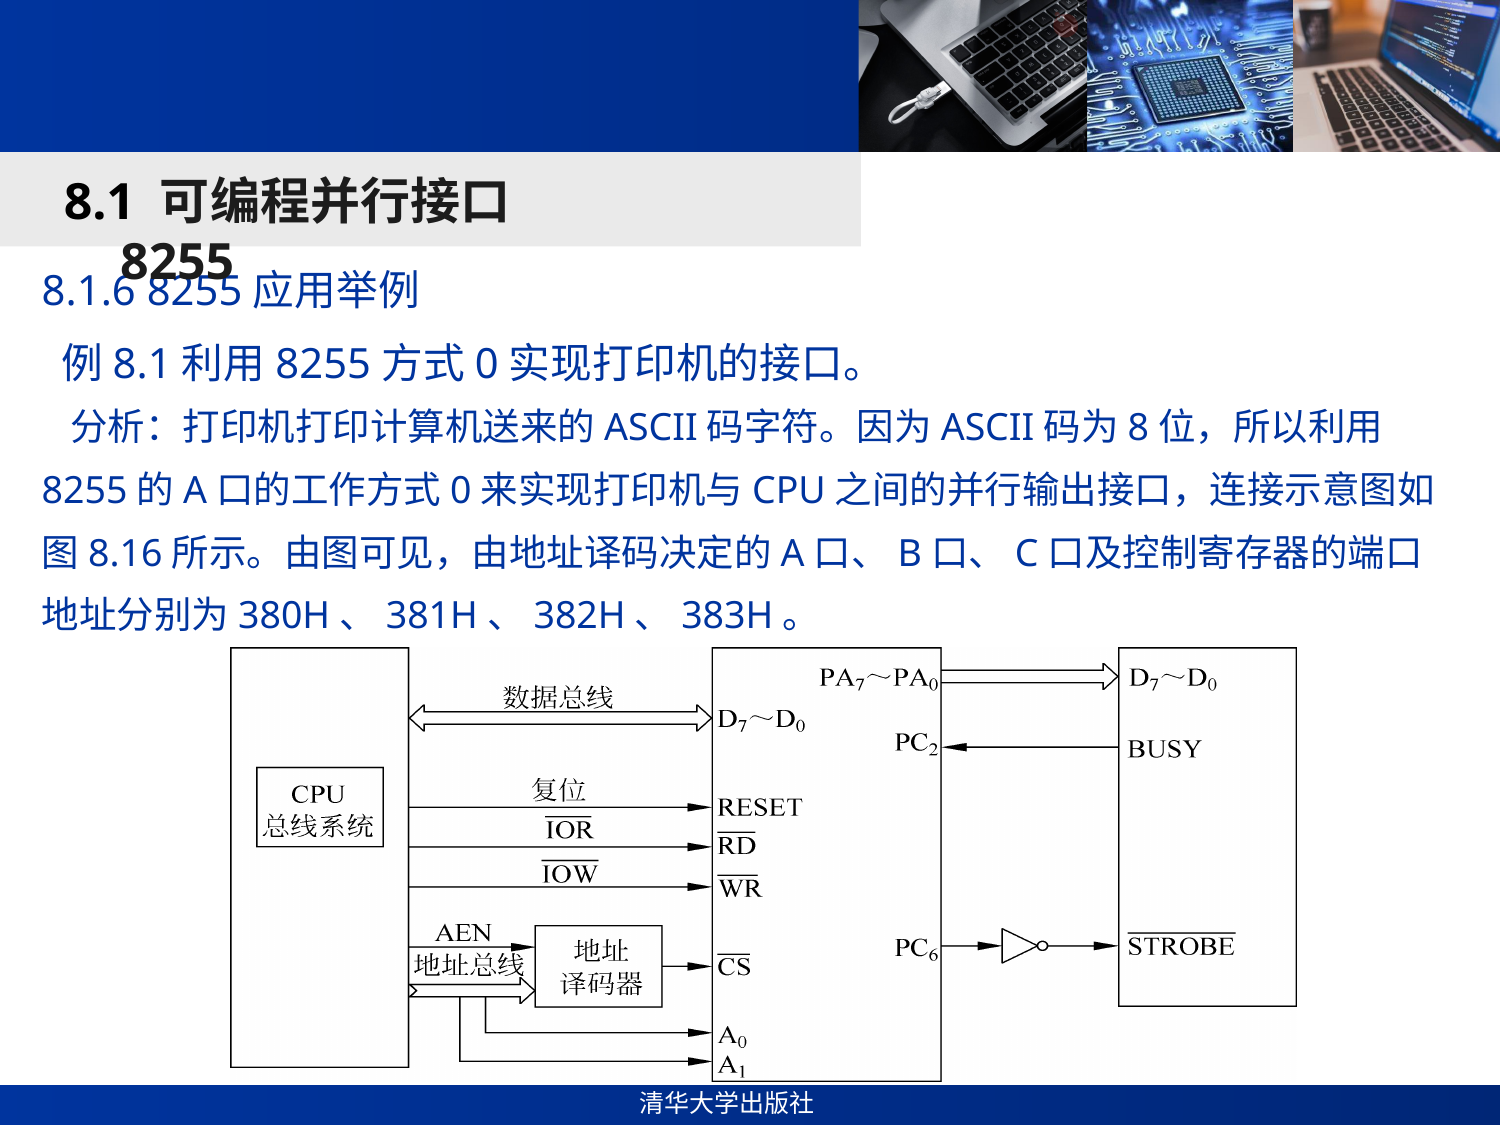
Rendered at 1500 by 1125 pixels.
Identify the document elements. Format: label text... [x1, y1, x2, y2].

picture [858, 0, 1500, 152]
list 8.1.6 8255应用举例 例8.1利用8255方式0实现打印机的接口。 分析：打印机打印计算机送来的ASCII码字符。因为ASCII码为8位，所以利用8255的A口的工作方式0来实现打印机与CPU之间的并行输出接口，连接示意图如图8.16所示。由图可见，由地址译码决定的A口、B口、C口及控制寄存器的端口地址分别为380H、381H、382H、383H。 [26, 233, 1474, 631]
list 8.1 可编程并行接口8255 [49, 162, 644, 258]
picture [230, 646, 1298, 1082]
